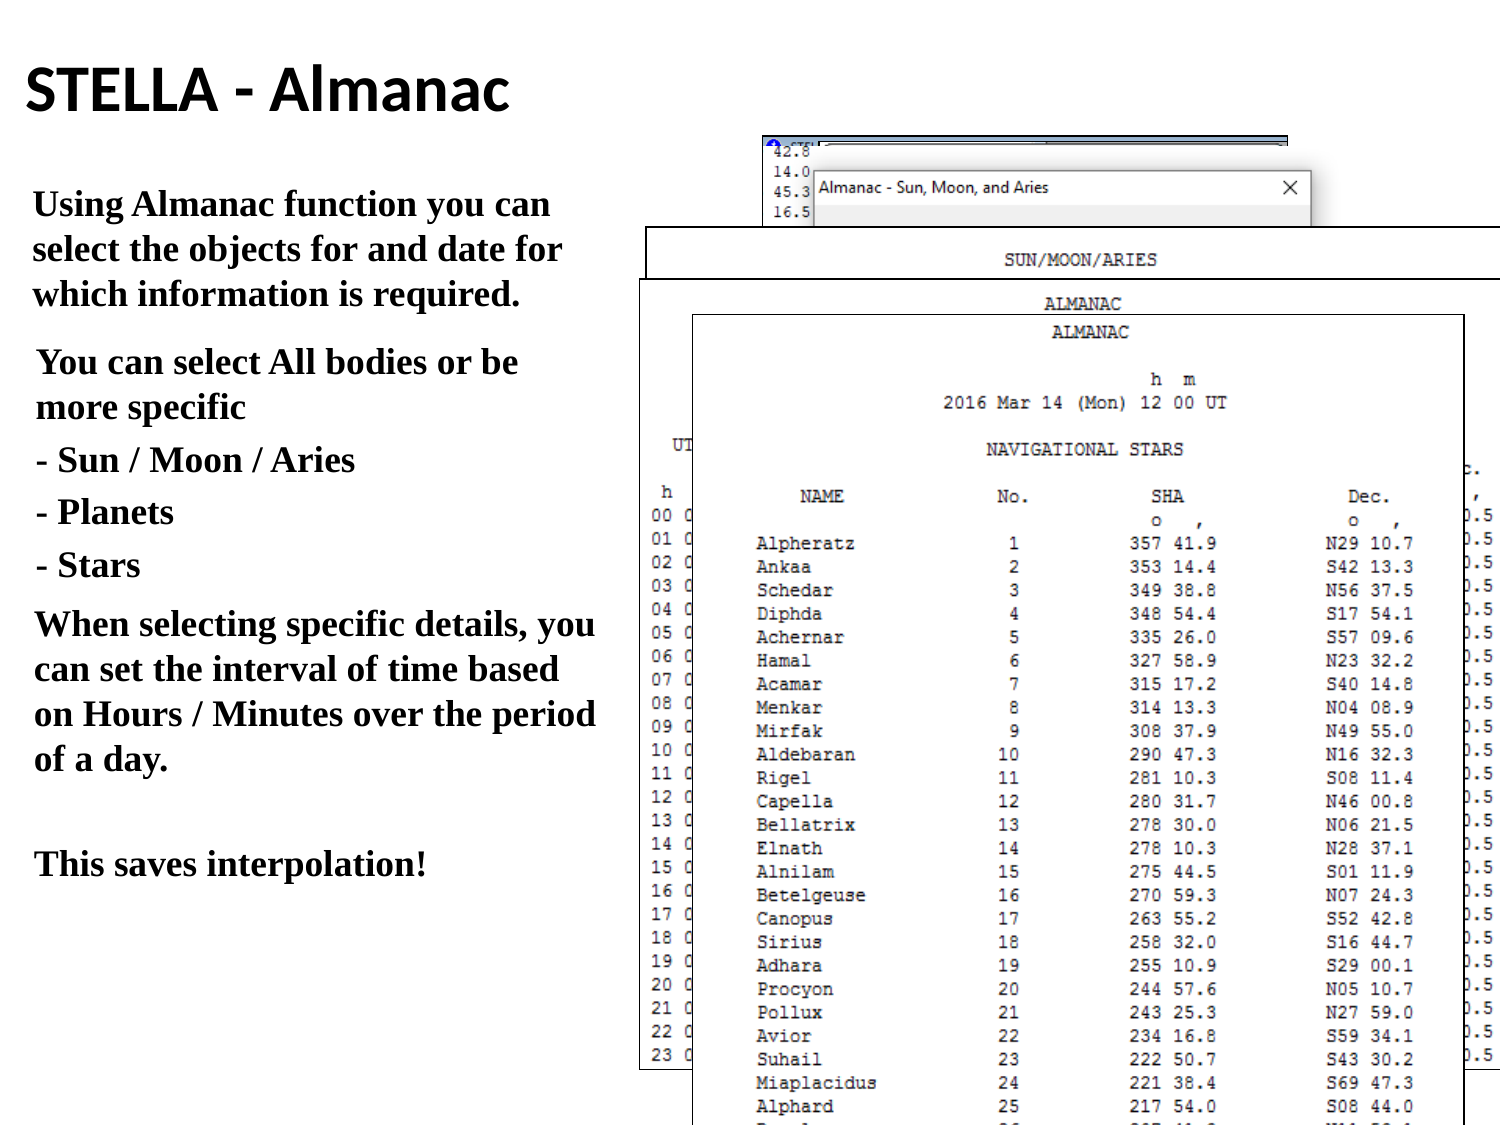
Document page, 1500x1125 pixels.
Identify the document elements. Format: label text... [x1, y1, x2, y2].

list Using Almanac function you can select the objects for and date for which information is required. [17, 171, 622, 363]
picture [640, 136, 1500, 1125]
text_box When selecting specific details, you can set the interval of time based on Hours / Minutes over the period of a day. This saves interpolation! [18, 591, 624, 783]
subtitle STELLA - Almanac [10, 37, 1486, 138]
text_box You can select All bodies or be more specific - Sun / Moon / Aries - Planets - Stars [20, 329, 626, 521]
